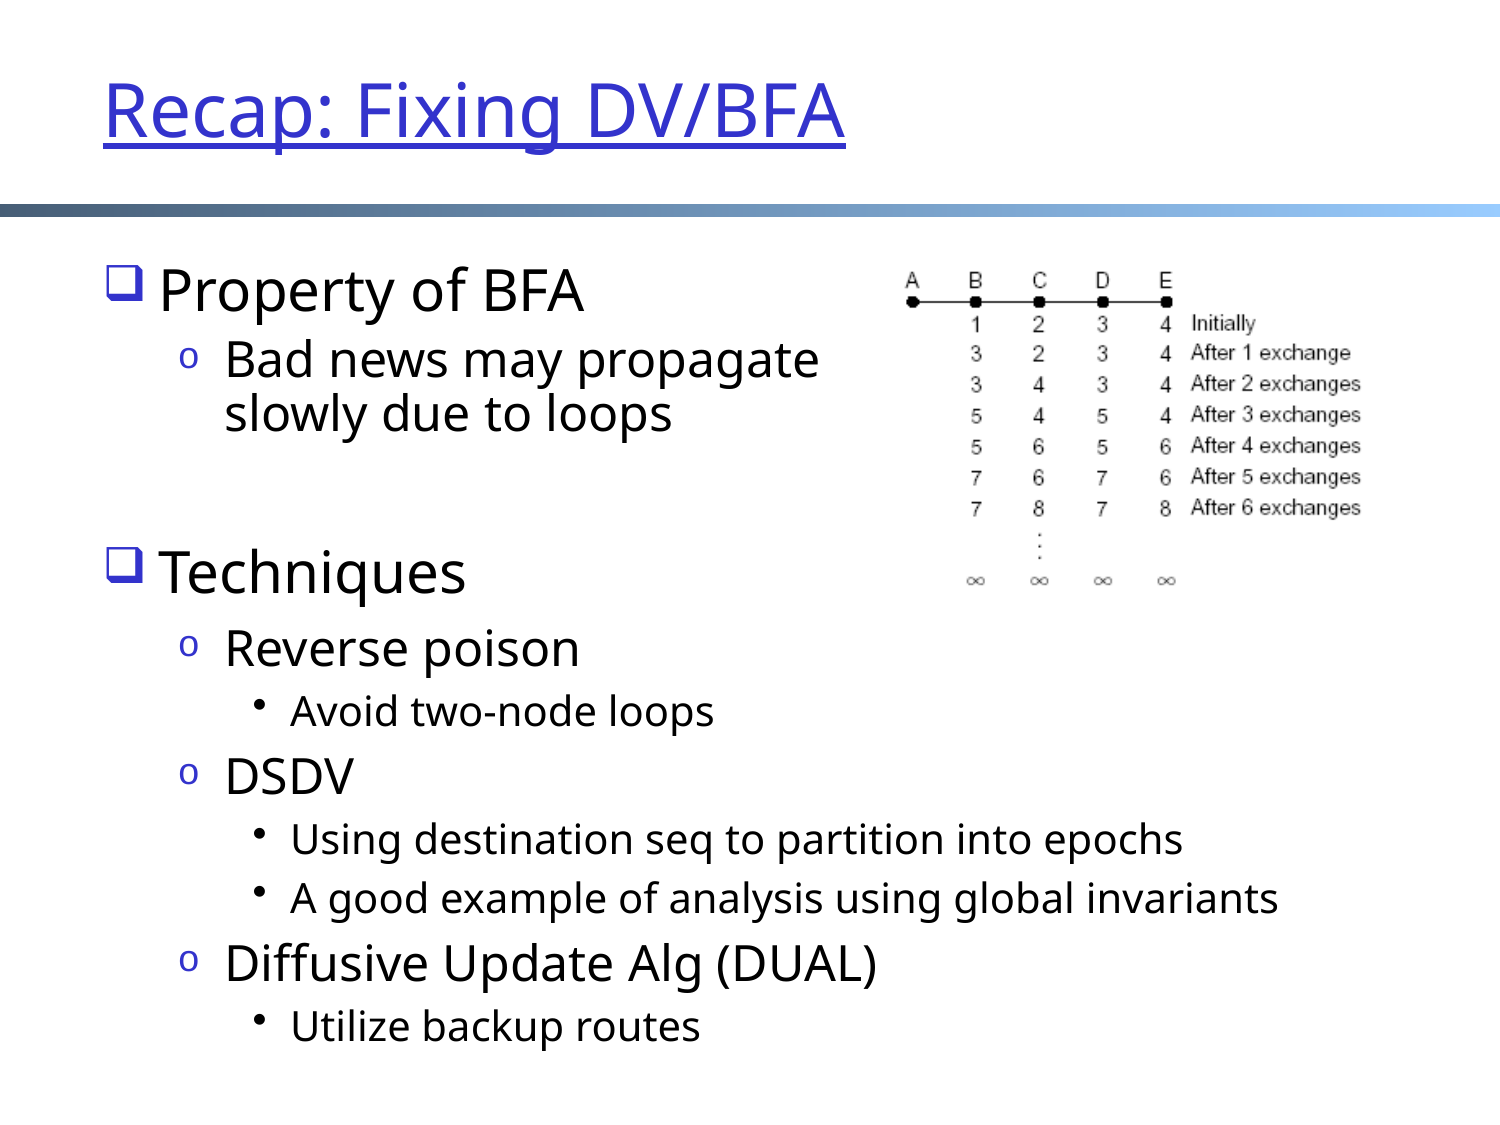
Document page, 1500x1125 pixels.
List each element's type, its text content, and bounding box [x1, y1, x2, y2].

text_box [1172, 204, 1176, 217]
title Recap: Fixing DV/BFA [87, 14, 1404, 202]
picture [892, 264, 1376, 601]
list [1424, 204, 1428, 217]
list Property of BFA Bad news may propagate slowly due to loops Techniques Reverse poison Avoid two-node loops DSDV Using destination seq to partition into epochs A good example of analysis using global invariants Diffusive Update Alg (DUAL) Utilize backup routes [87, 253, 1411, 1091]
